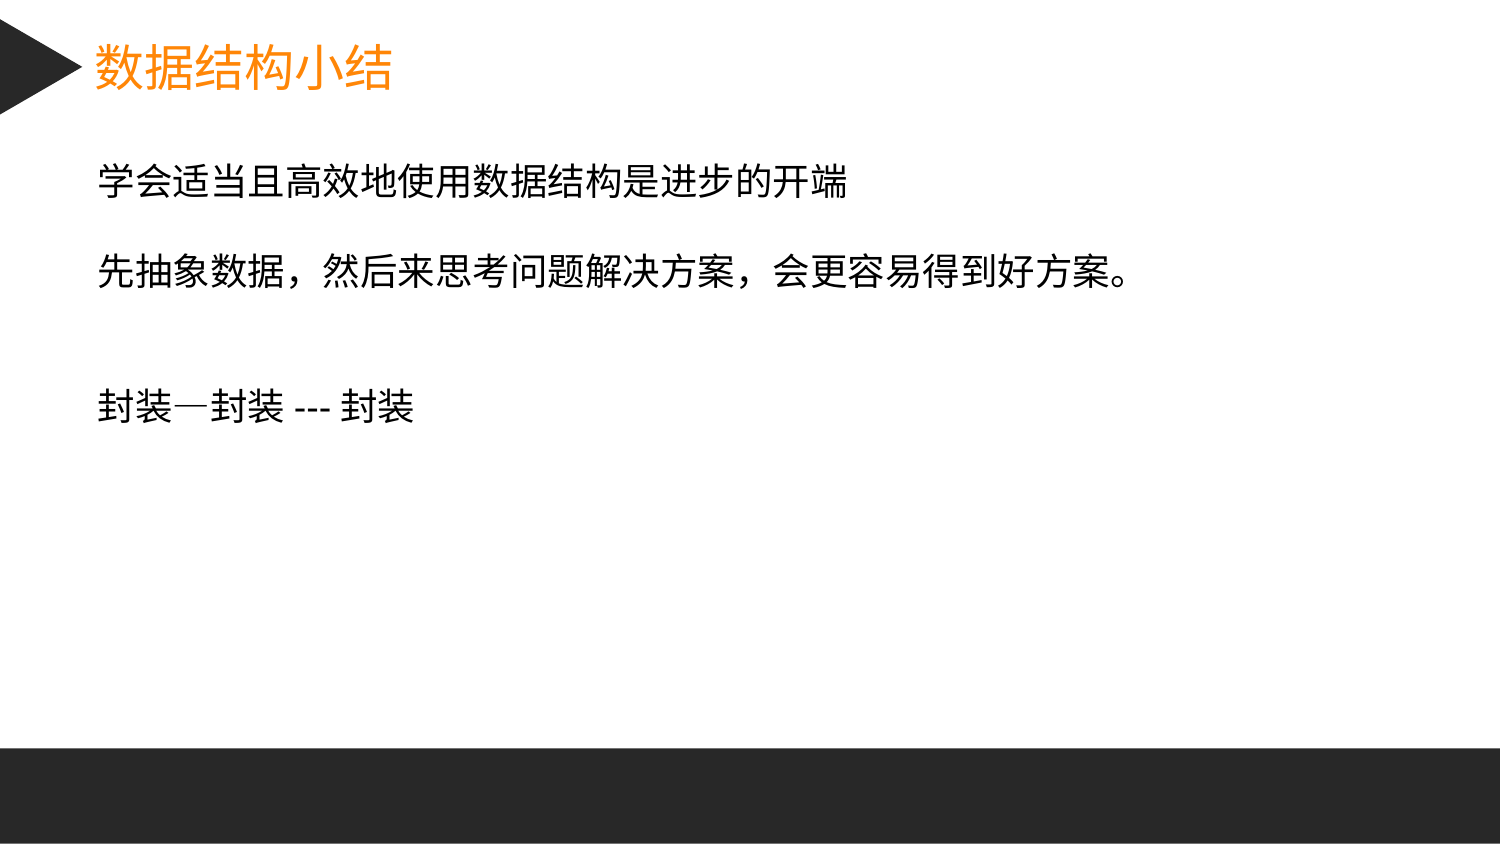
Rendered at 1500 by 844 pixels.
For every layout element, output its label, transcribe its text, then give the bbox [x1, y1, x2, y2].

text_box [0, 19, 83, 115]
text_box [0, 748, 1500, 844]
text_box 学会适当且高效地使用数据结构是进步的开端 先抽象数据，然后来思考问题解决方案，会更容易得到好方案。 封装—封装---封装 [82, 150, 1412, 435]
text_box 数据结构小结 [79, 29, 410, 104]
